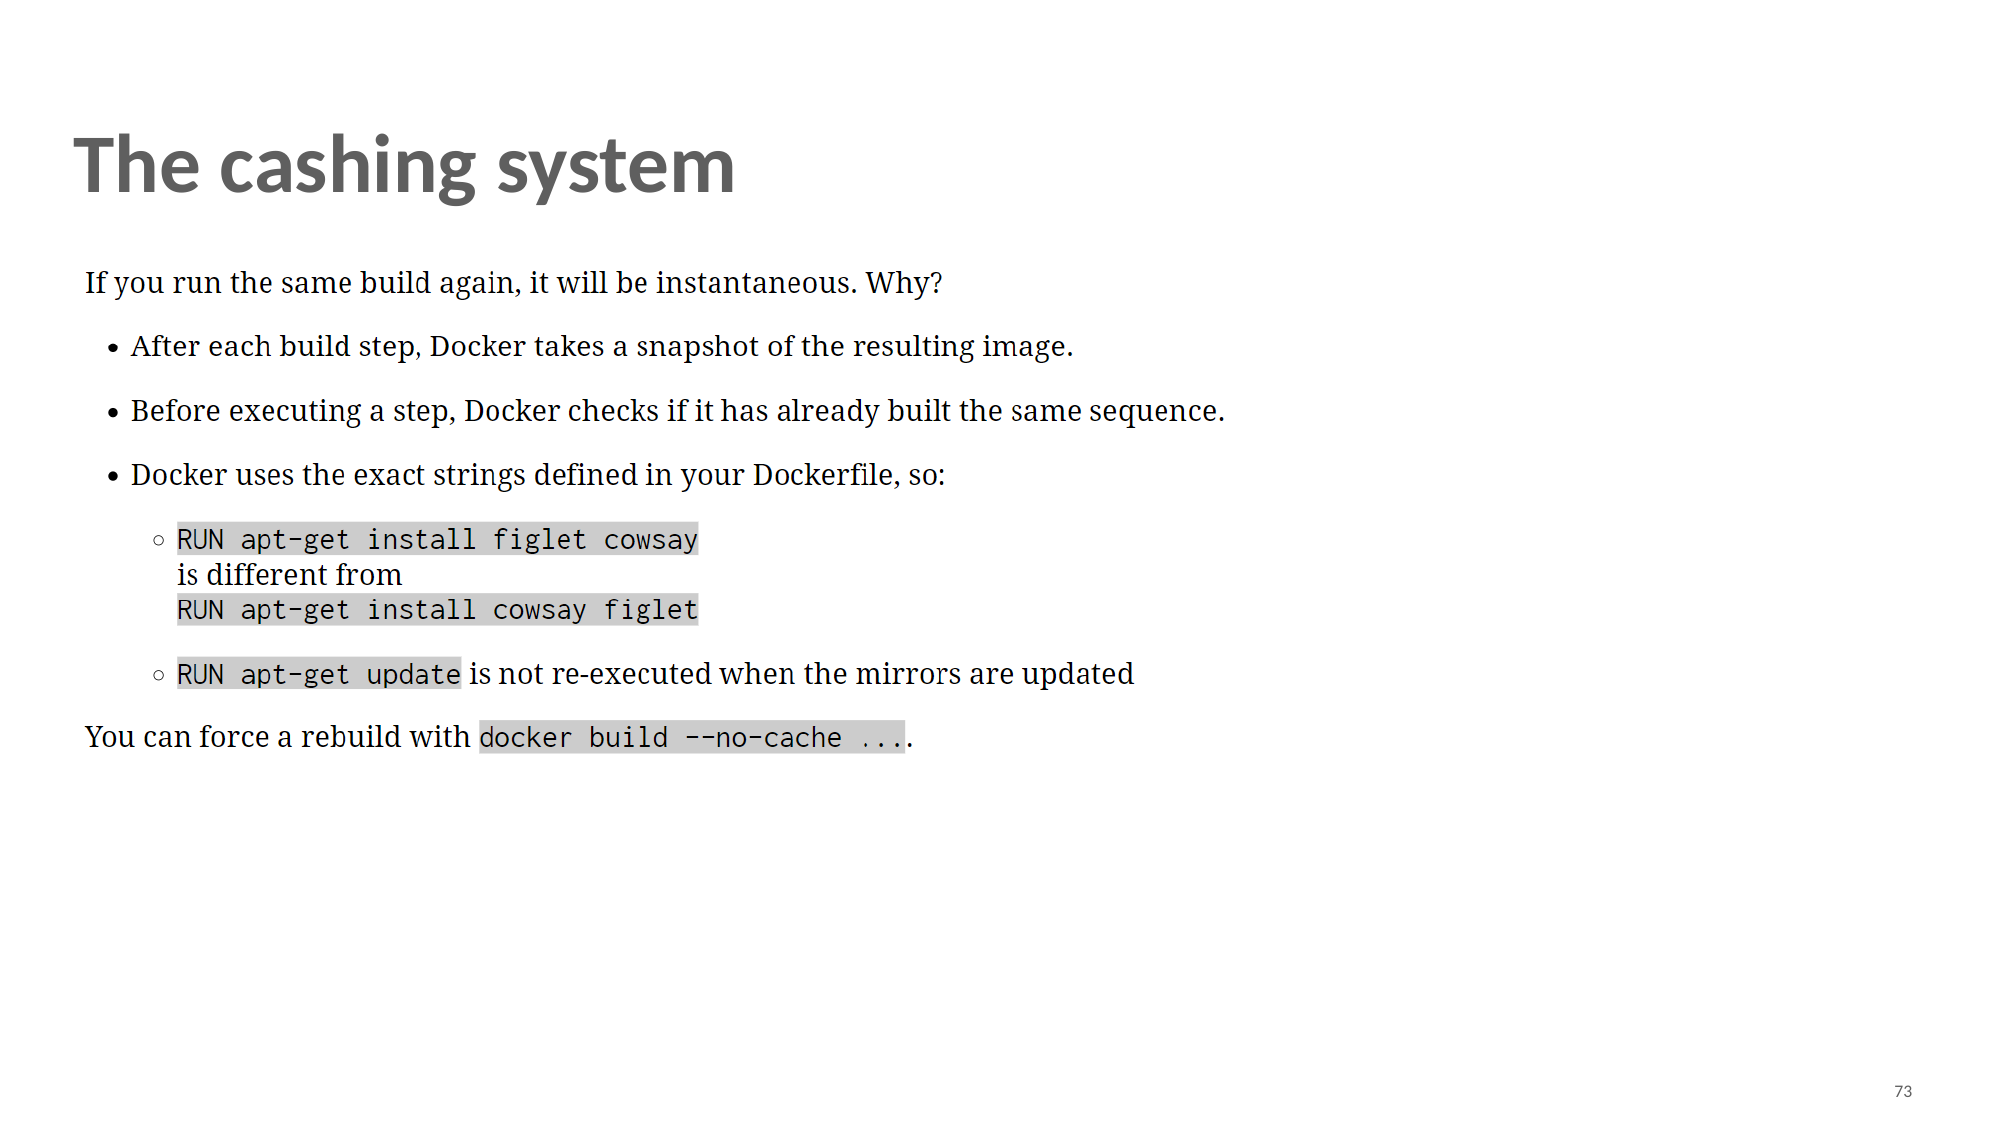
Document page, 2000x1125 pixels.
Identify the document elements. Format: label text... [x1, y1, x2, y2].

title The cashing system [73, 62, 1562, 209]
picture [45, 261, 1238, 771]
slide_number 73 [1849, 1075, 1913, 1106]
